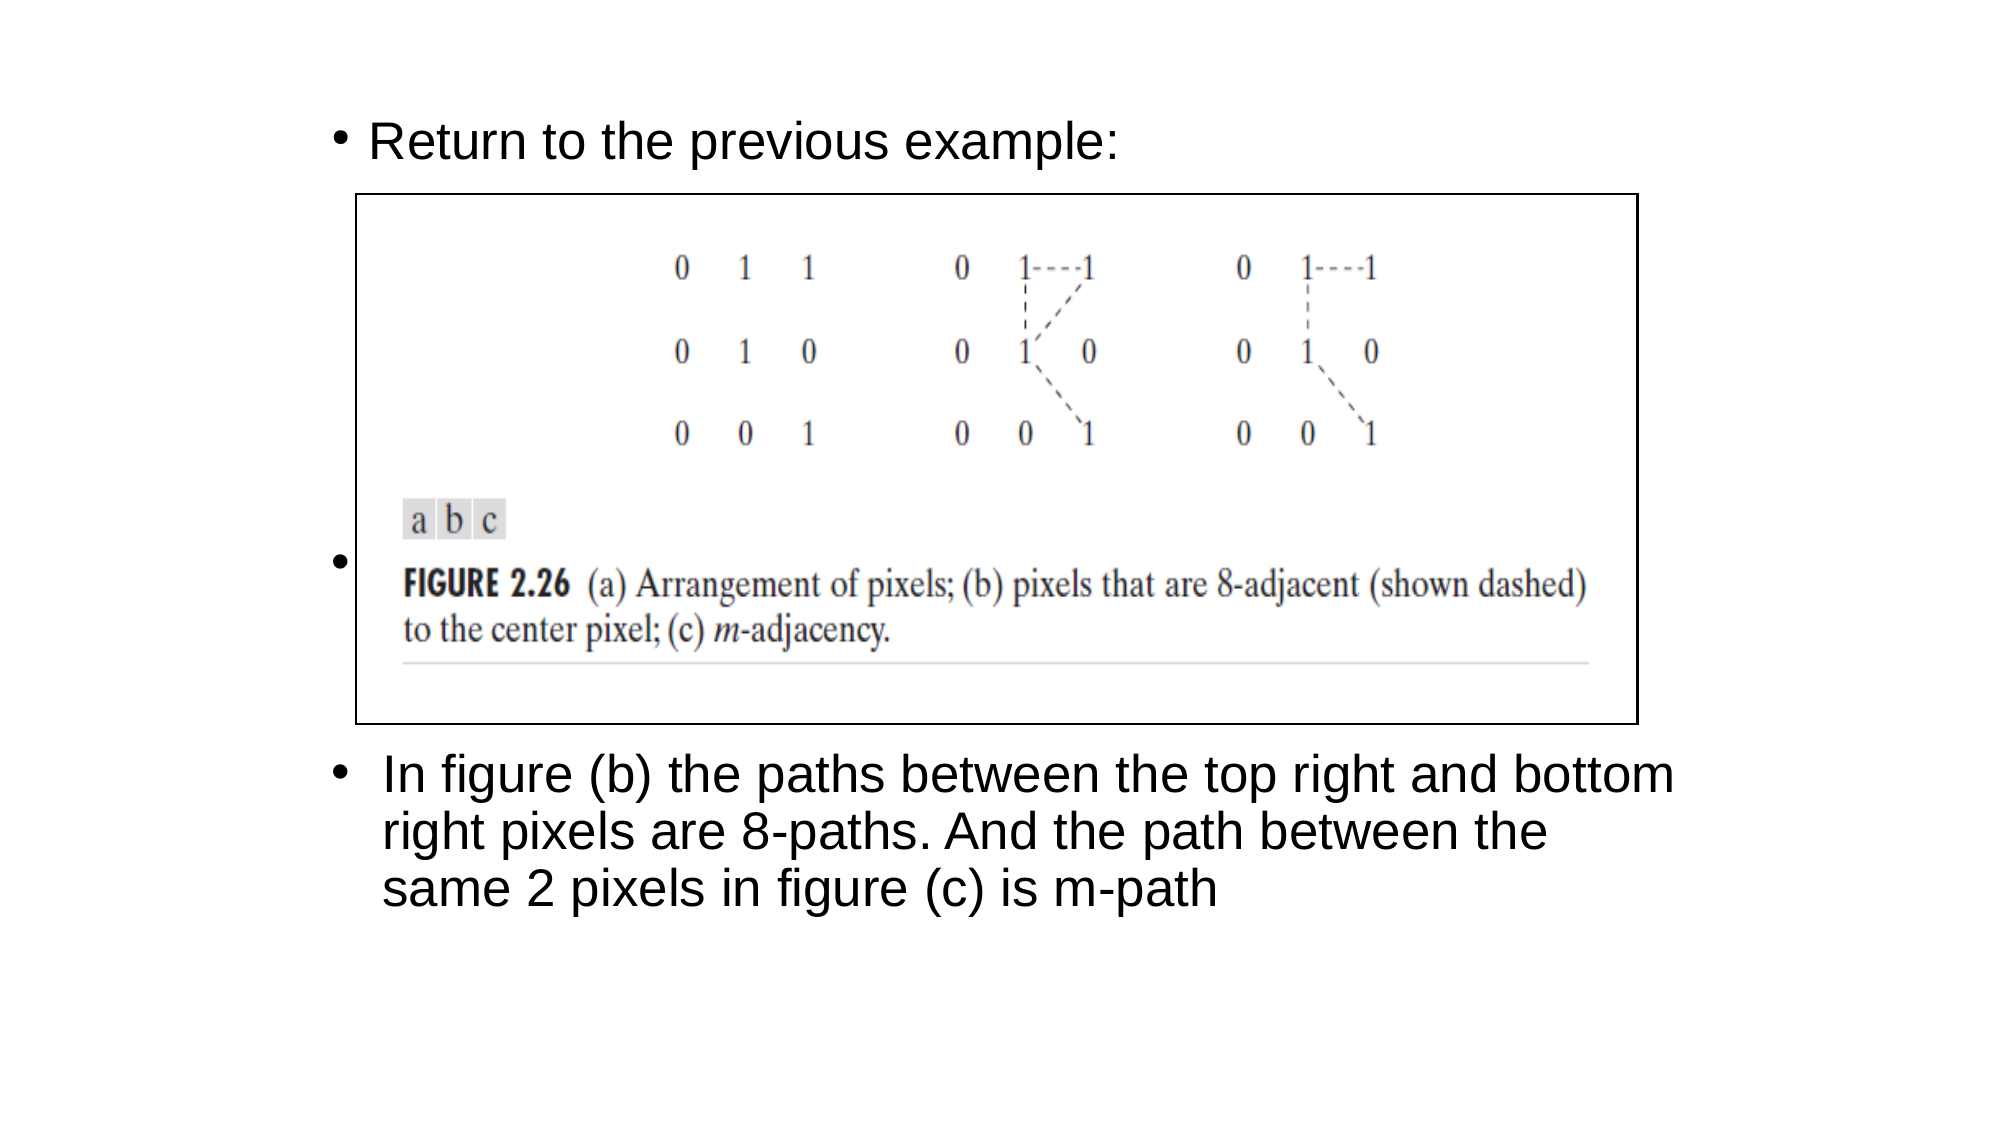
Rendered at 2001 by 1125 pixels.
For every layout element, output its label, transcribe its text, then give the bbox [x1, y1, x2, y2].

picture [357, 194, 1637, 724]
list Return to the previous example: In figure (b) the paths between the top right and bottom right pixels are 8-paths. And the path between the same 2 pixels in figure (c) is m-path [317, 107, 1697, 1072]
